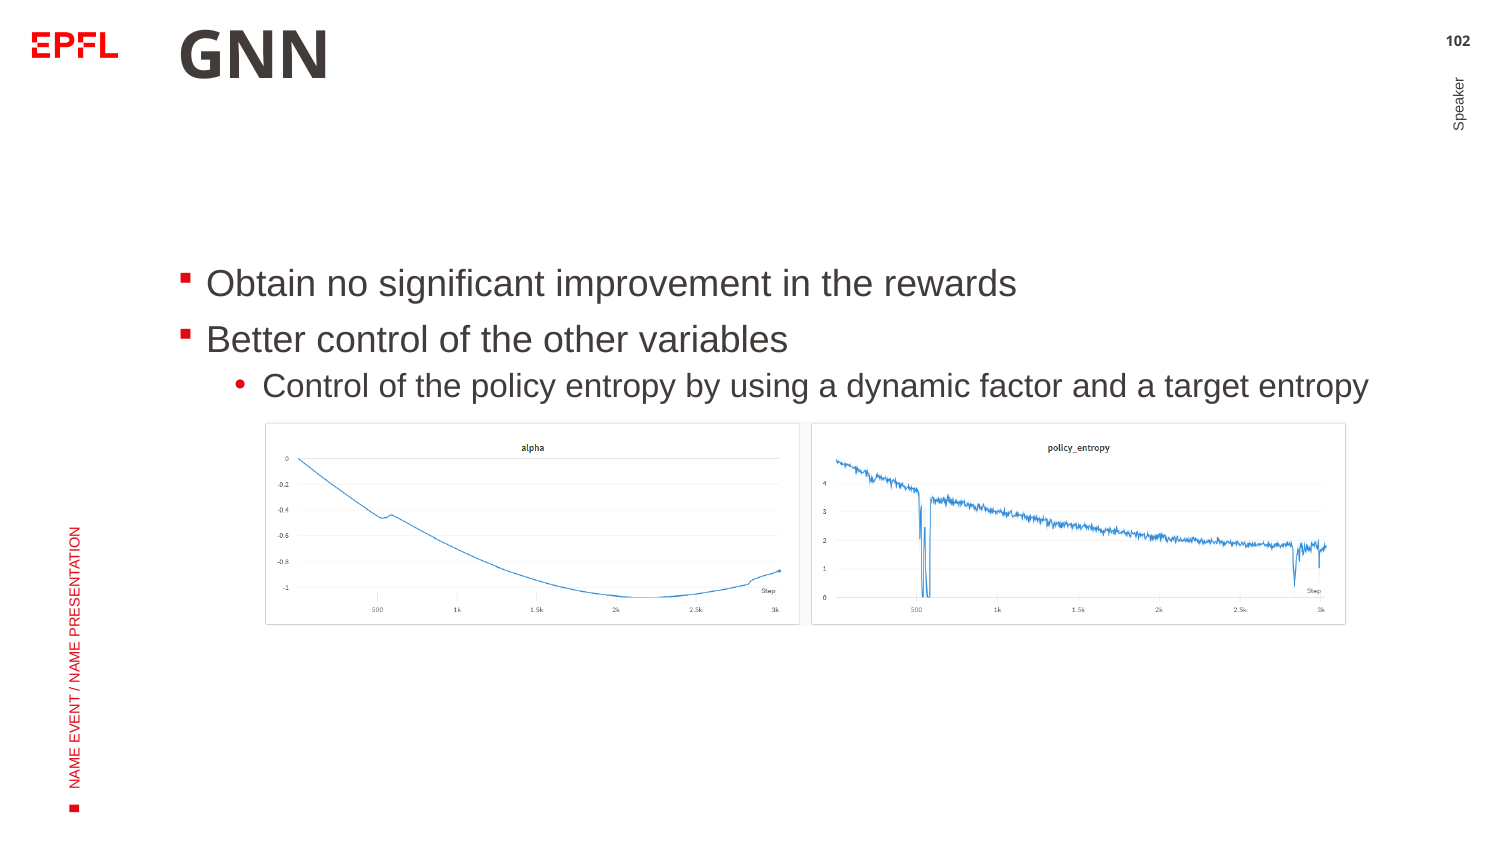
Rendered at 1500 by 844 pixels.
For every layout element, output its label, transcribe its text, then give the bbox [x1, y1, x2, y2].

picture [21, 21, 129, 69]
picture [265, 421, 1347, 626]
list Obtain no significant improvement in the rewards Better control of the other variables Control of the policy entropy by using a dynamic factor and a target entropy [148, 256, 1416, 813]
slide_number 102 [1415, 32, 1500, 59]
slide_number NAME EVENT / NAME PRESENTATION [0, 256, 149, 805]
title GNN [148, 21, 750, 198]
footer Speaker [1415, 59, 1500, 641]
